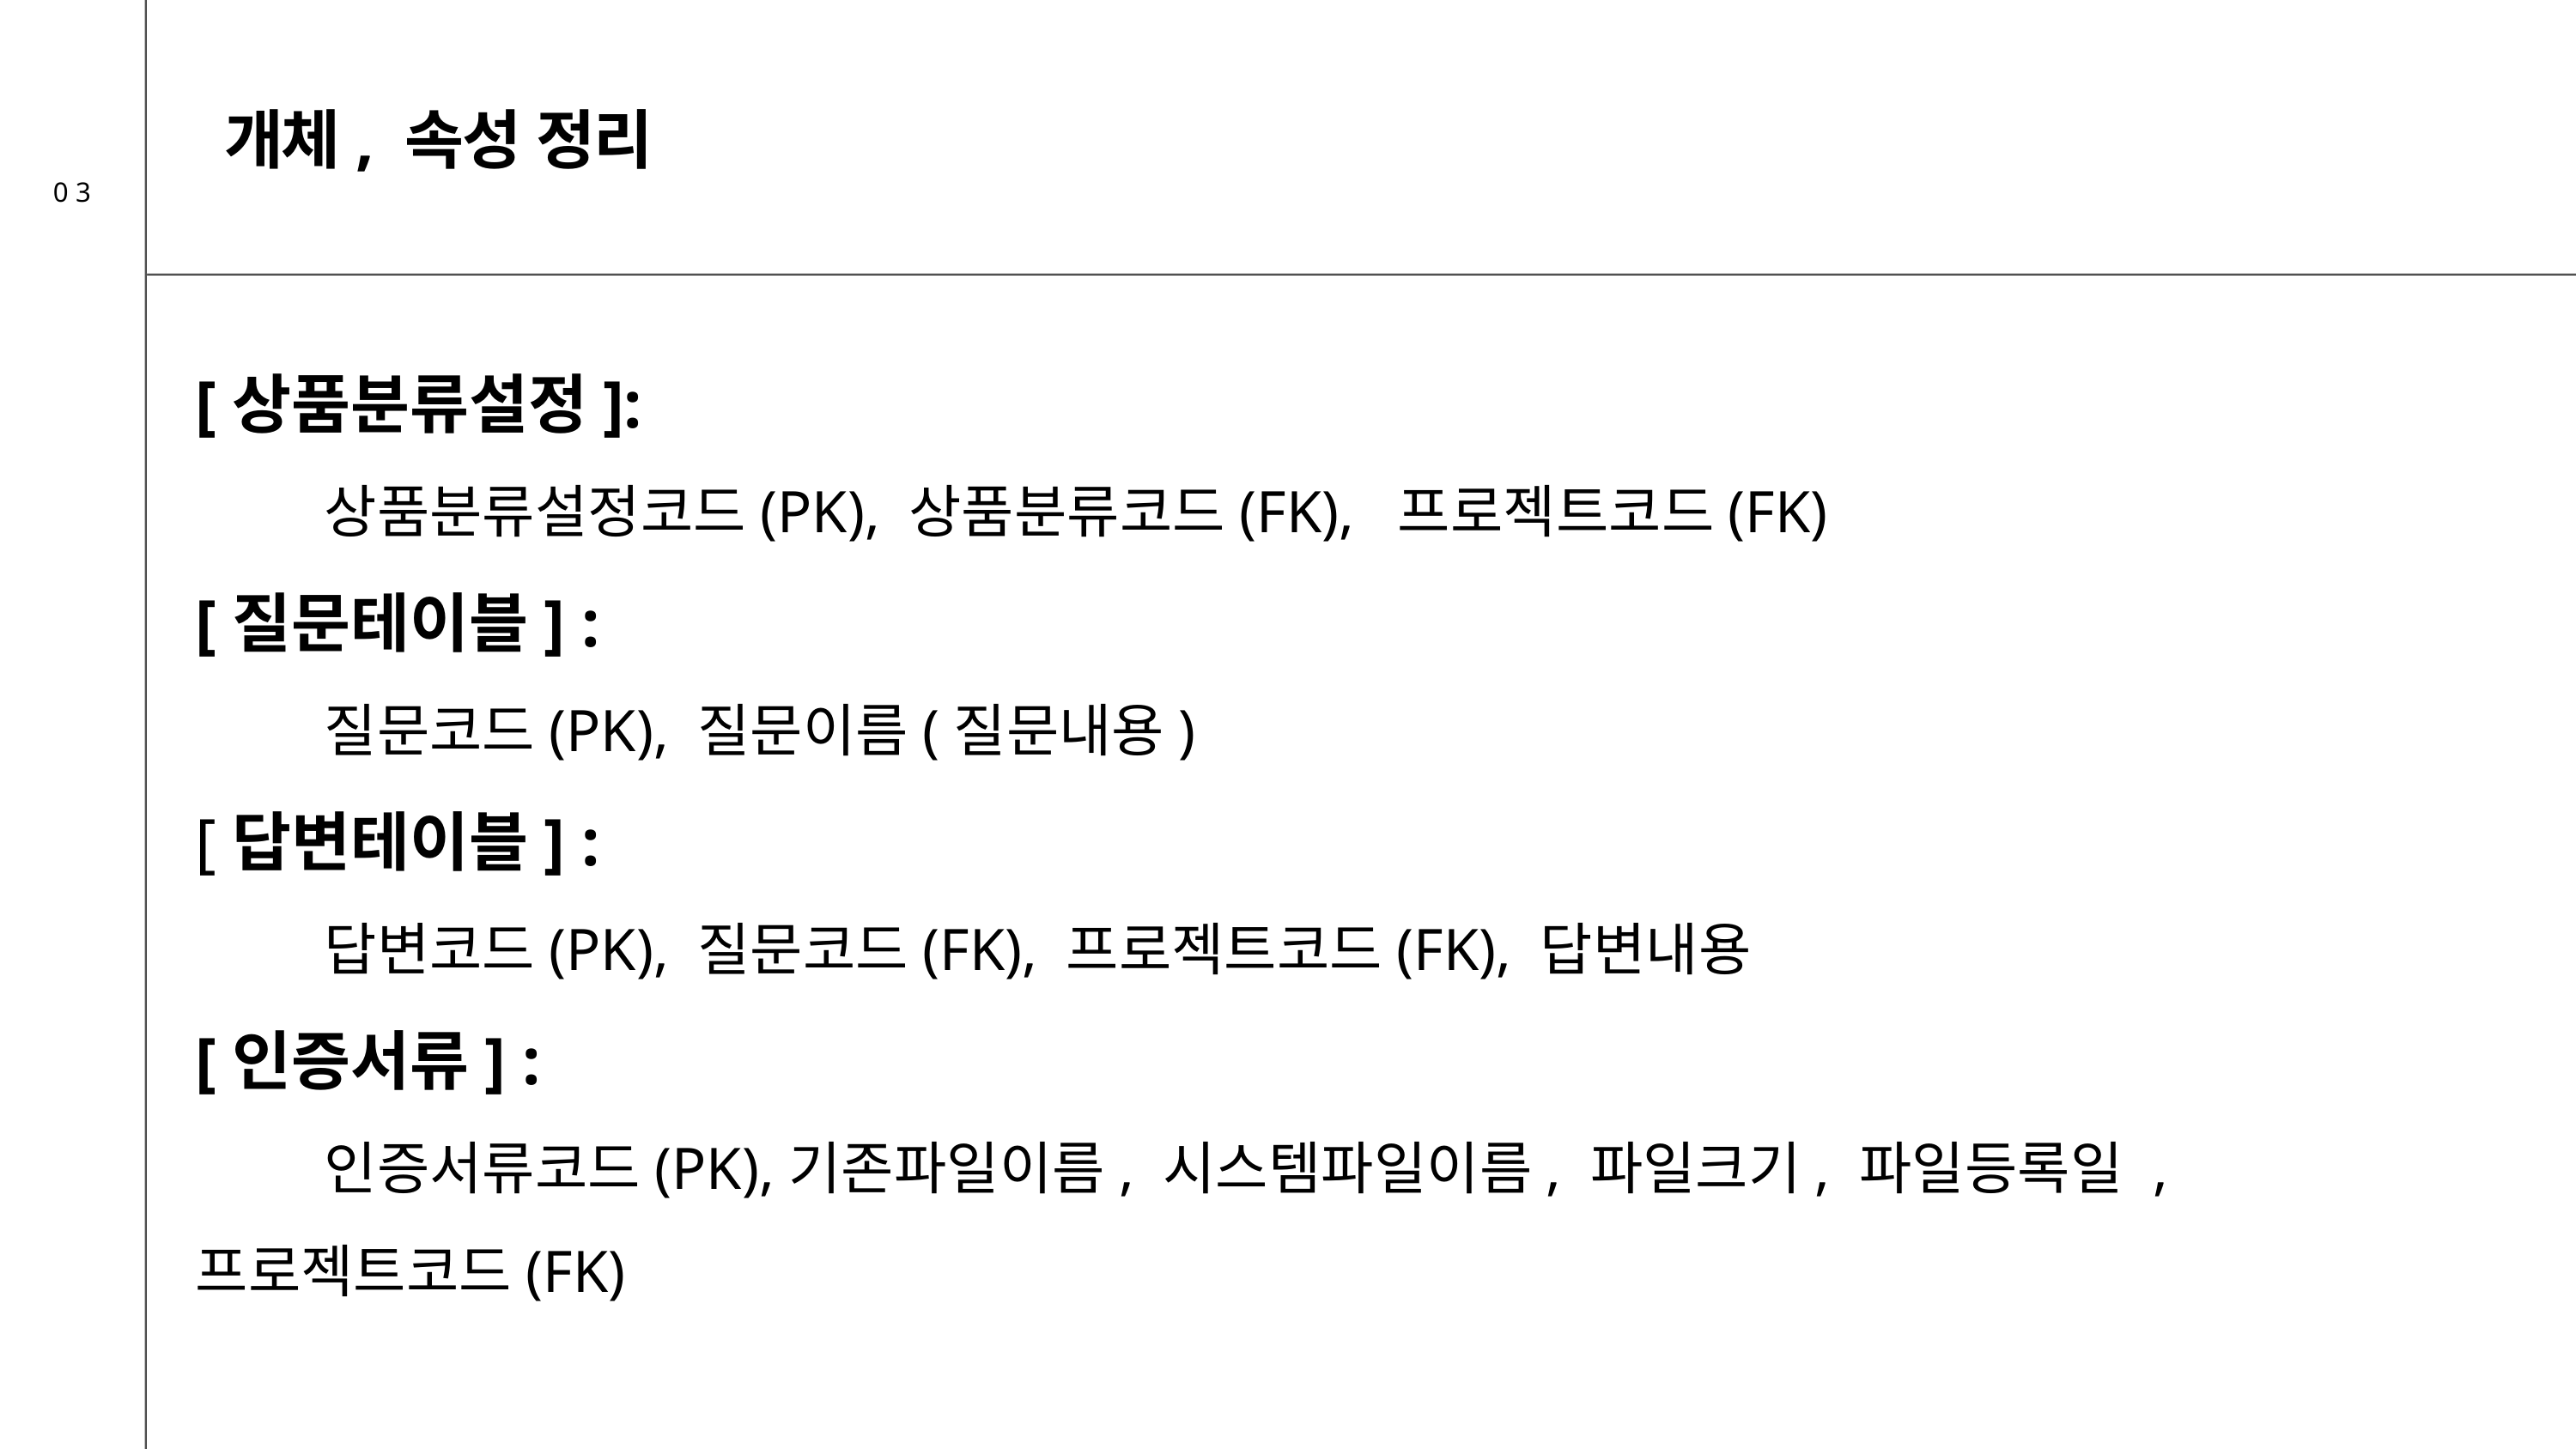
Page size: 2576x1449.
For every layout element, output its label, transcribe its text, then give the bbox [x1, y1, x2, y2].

text_box [상품분류설정]: 상품분류설정코드(PK), 상품분류코드(FK), 프로젝트코드(FK) [질문테이블] : 질문코드(PK), 질문이름(질문내용) [답변테이블] : 답변코드(PK), 질문코드(FK), 프로젝트코드(FK), 답변내용 [인증서류] : 인증서류코드(PK),기존파일이름, 시스템파일이름, 파일크기, 파일등록일 , 프로젝트코드(FK) [182, 318, 2576, 1310]
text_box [0, 723, 882, 726]
text_box 개체, 속성 정리 [211, 93, 1145, 184]
text_box 03 [0, 169, 181, 215]
